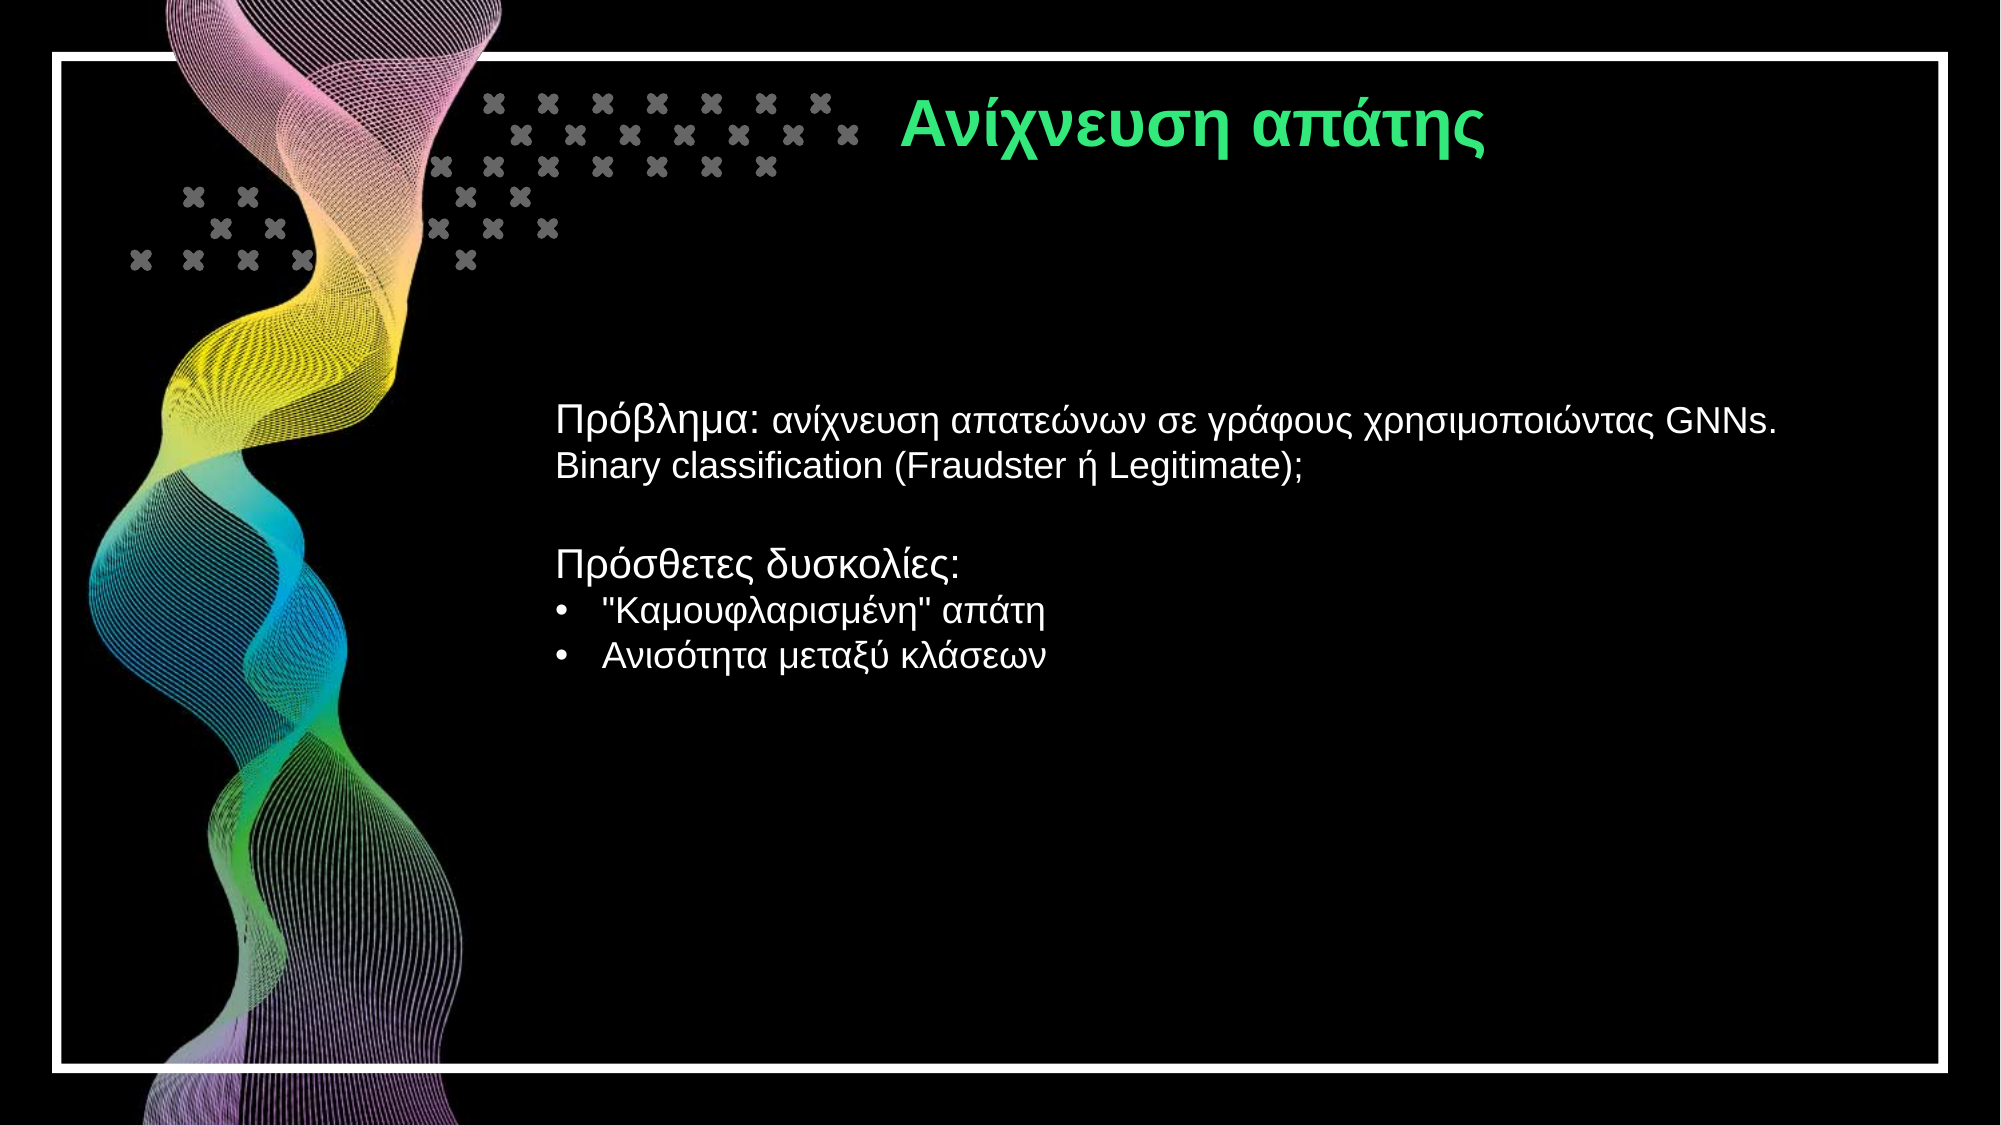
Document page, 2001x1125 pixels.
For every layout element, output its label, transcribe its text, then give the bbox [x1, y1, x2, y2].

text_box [128, 184, 559, 271]
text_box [428, 90, 859, 178]
text_box Ανίχνευση απάτης [884, 72, 1895, 167]
text_box [51, 50, 1949, 1075]
text_box Πρόβλημα: ανίχνευση απατεώνων σε γράφους χρησιμοποιώντας GNNs. Binary classification (Fraudster ή Legitimate); Πρόσθετες δυσκολίες: "Καμουφλαρισμένη" απάτη Ανισότητα μεταξύ κλάσεων [540, 383, 1896, 684]
picture [0, 0, 2001, 1125]
